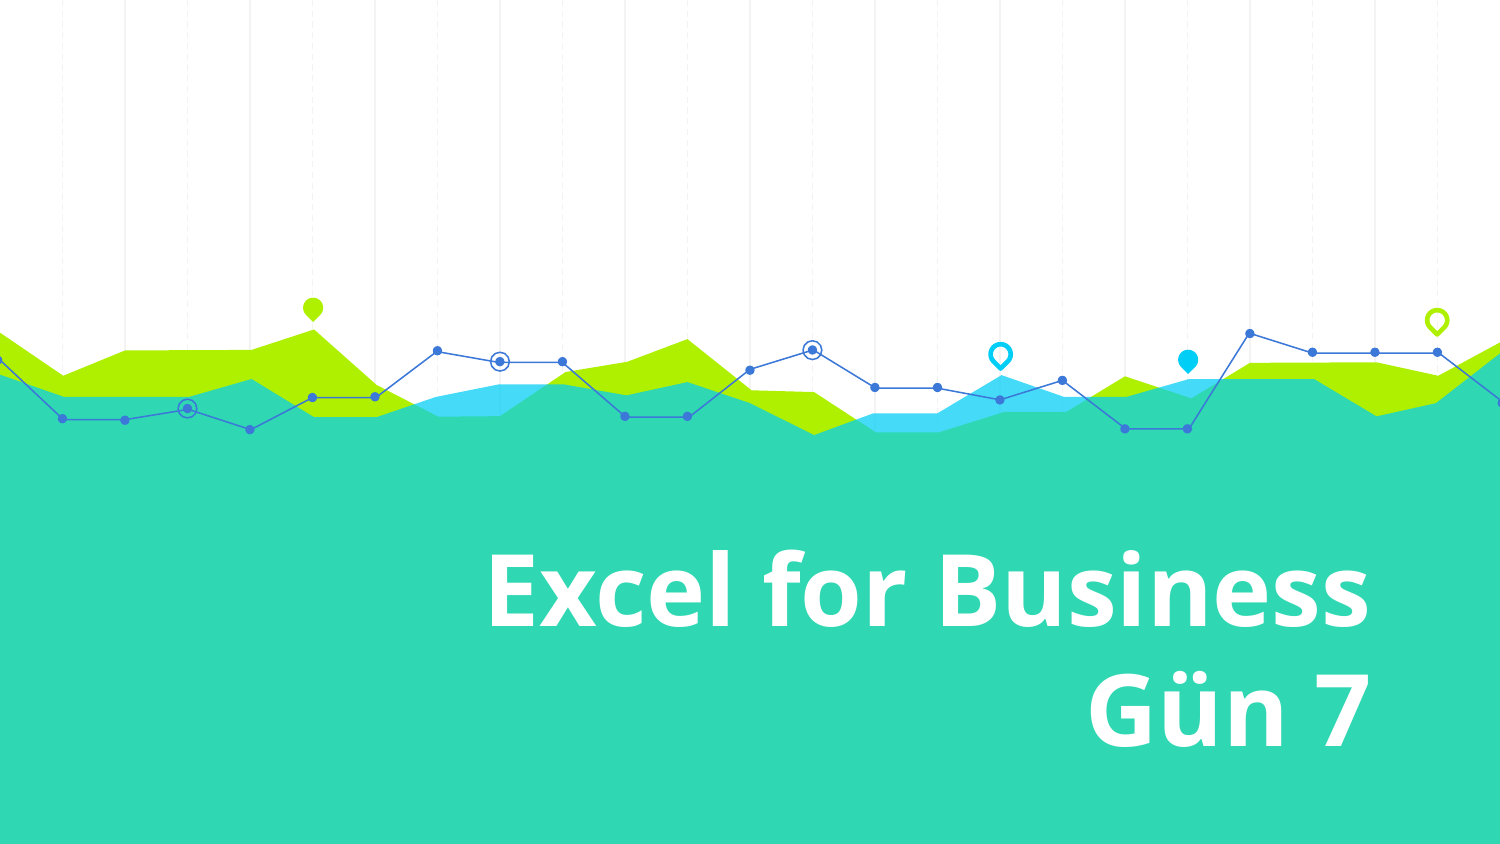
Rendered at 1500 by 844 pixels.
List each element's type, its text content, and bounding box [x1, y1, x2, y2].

title Excel for Business Gün 7 [467, 551, 1388, 742]
